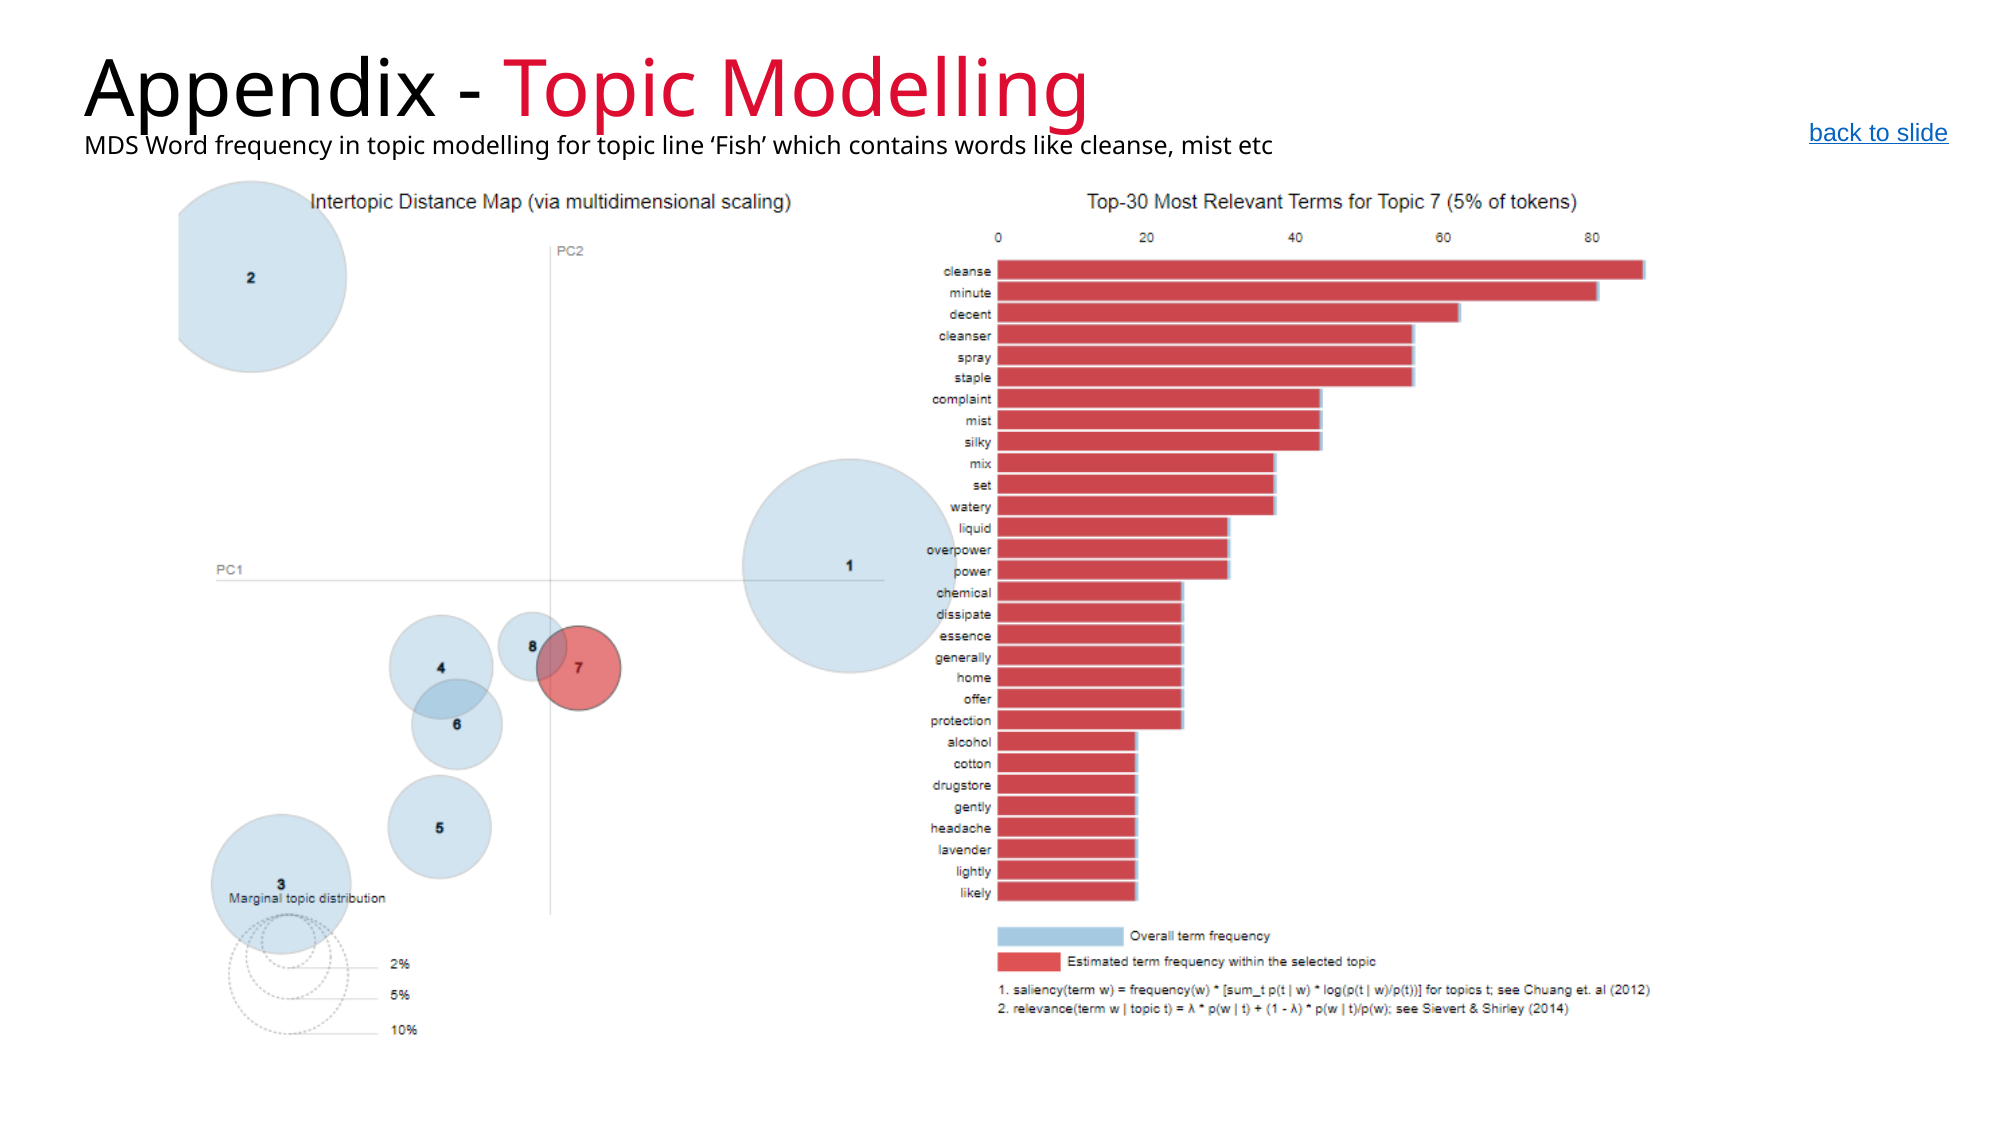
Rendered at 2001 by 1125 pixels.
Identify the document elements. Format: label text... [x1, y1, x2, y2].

text_box back to slide [1794, 108, 1993, 154]
picture [171, 171, 1795, 1076]
title Appendix - Topic Modelling MDS Word frequency in topic modelling for topic line ‘Fish’ which contains words like cleanse, mist etc [69, 36, 1795, 172]
